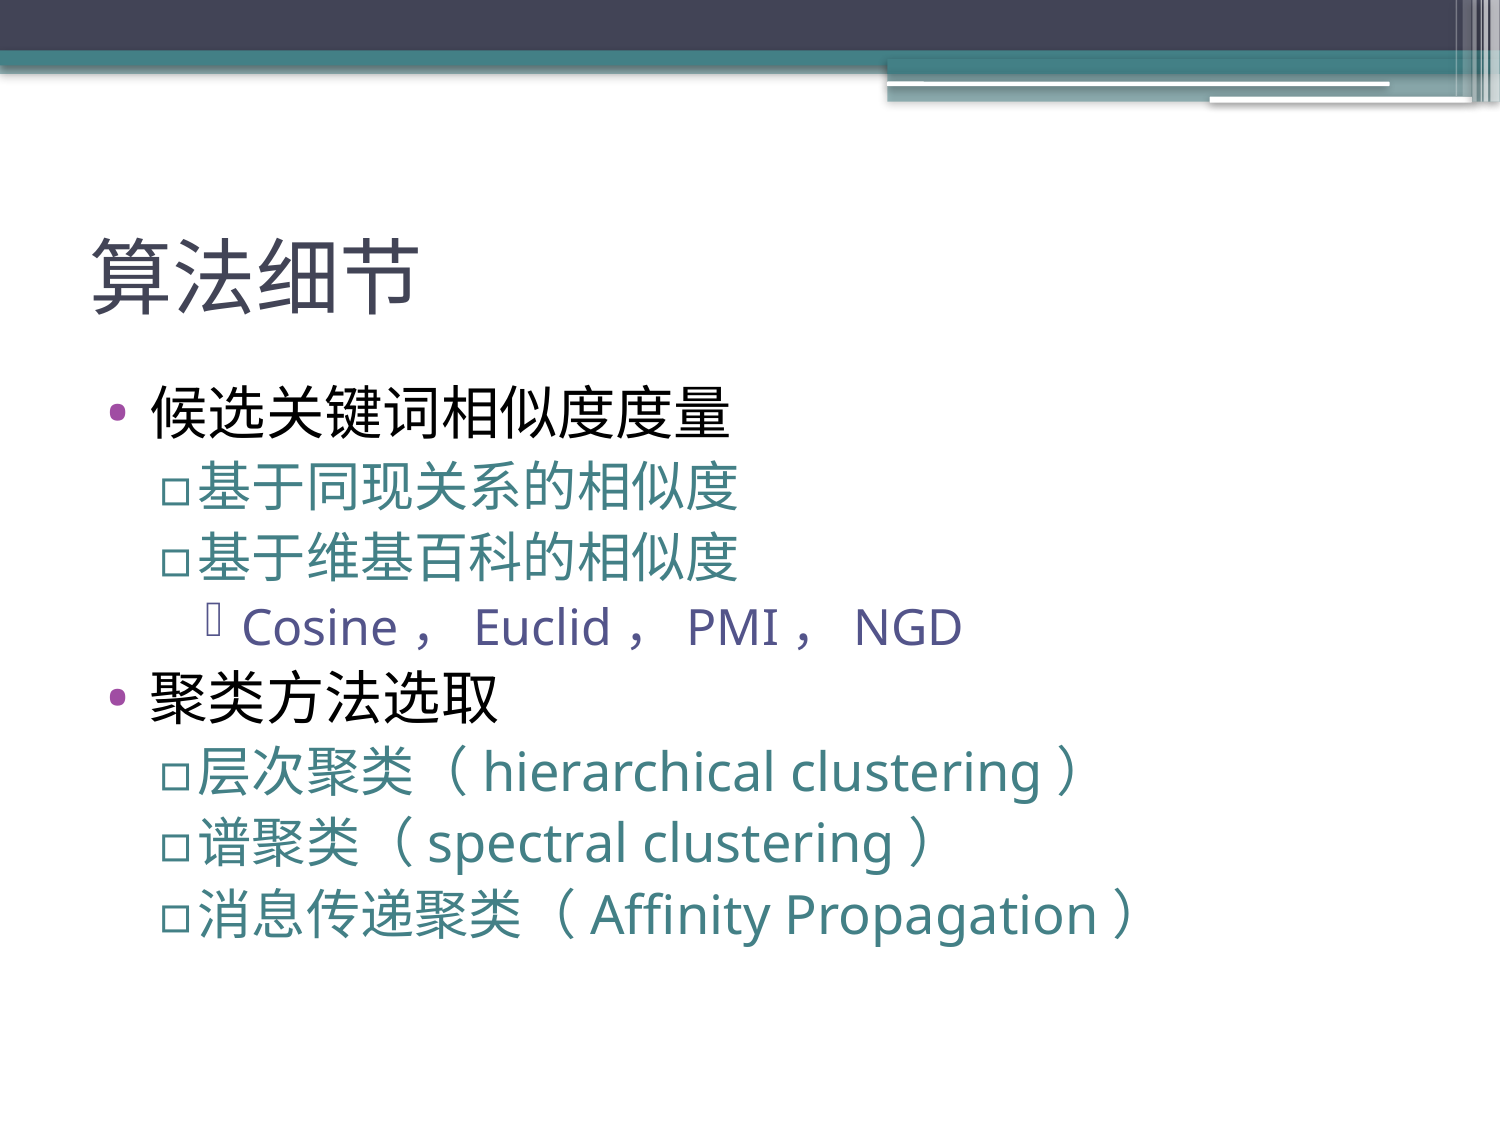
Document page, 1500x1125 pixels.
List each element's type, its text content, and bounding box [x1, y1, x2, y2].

list 候选关键词相似度度量 基于同现关系的相似度 基于维基百科的相似度 Cosine，Euclid，PMI，NGD 聚类方法选取 层次聚类（hierarchical clustering） 谱聚类（spectral clustering） 消息传递聚类（Affinity Propagation） [75, 368, 1425, 1079]
title 算法细节 [75, 187, 1425, 363]
